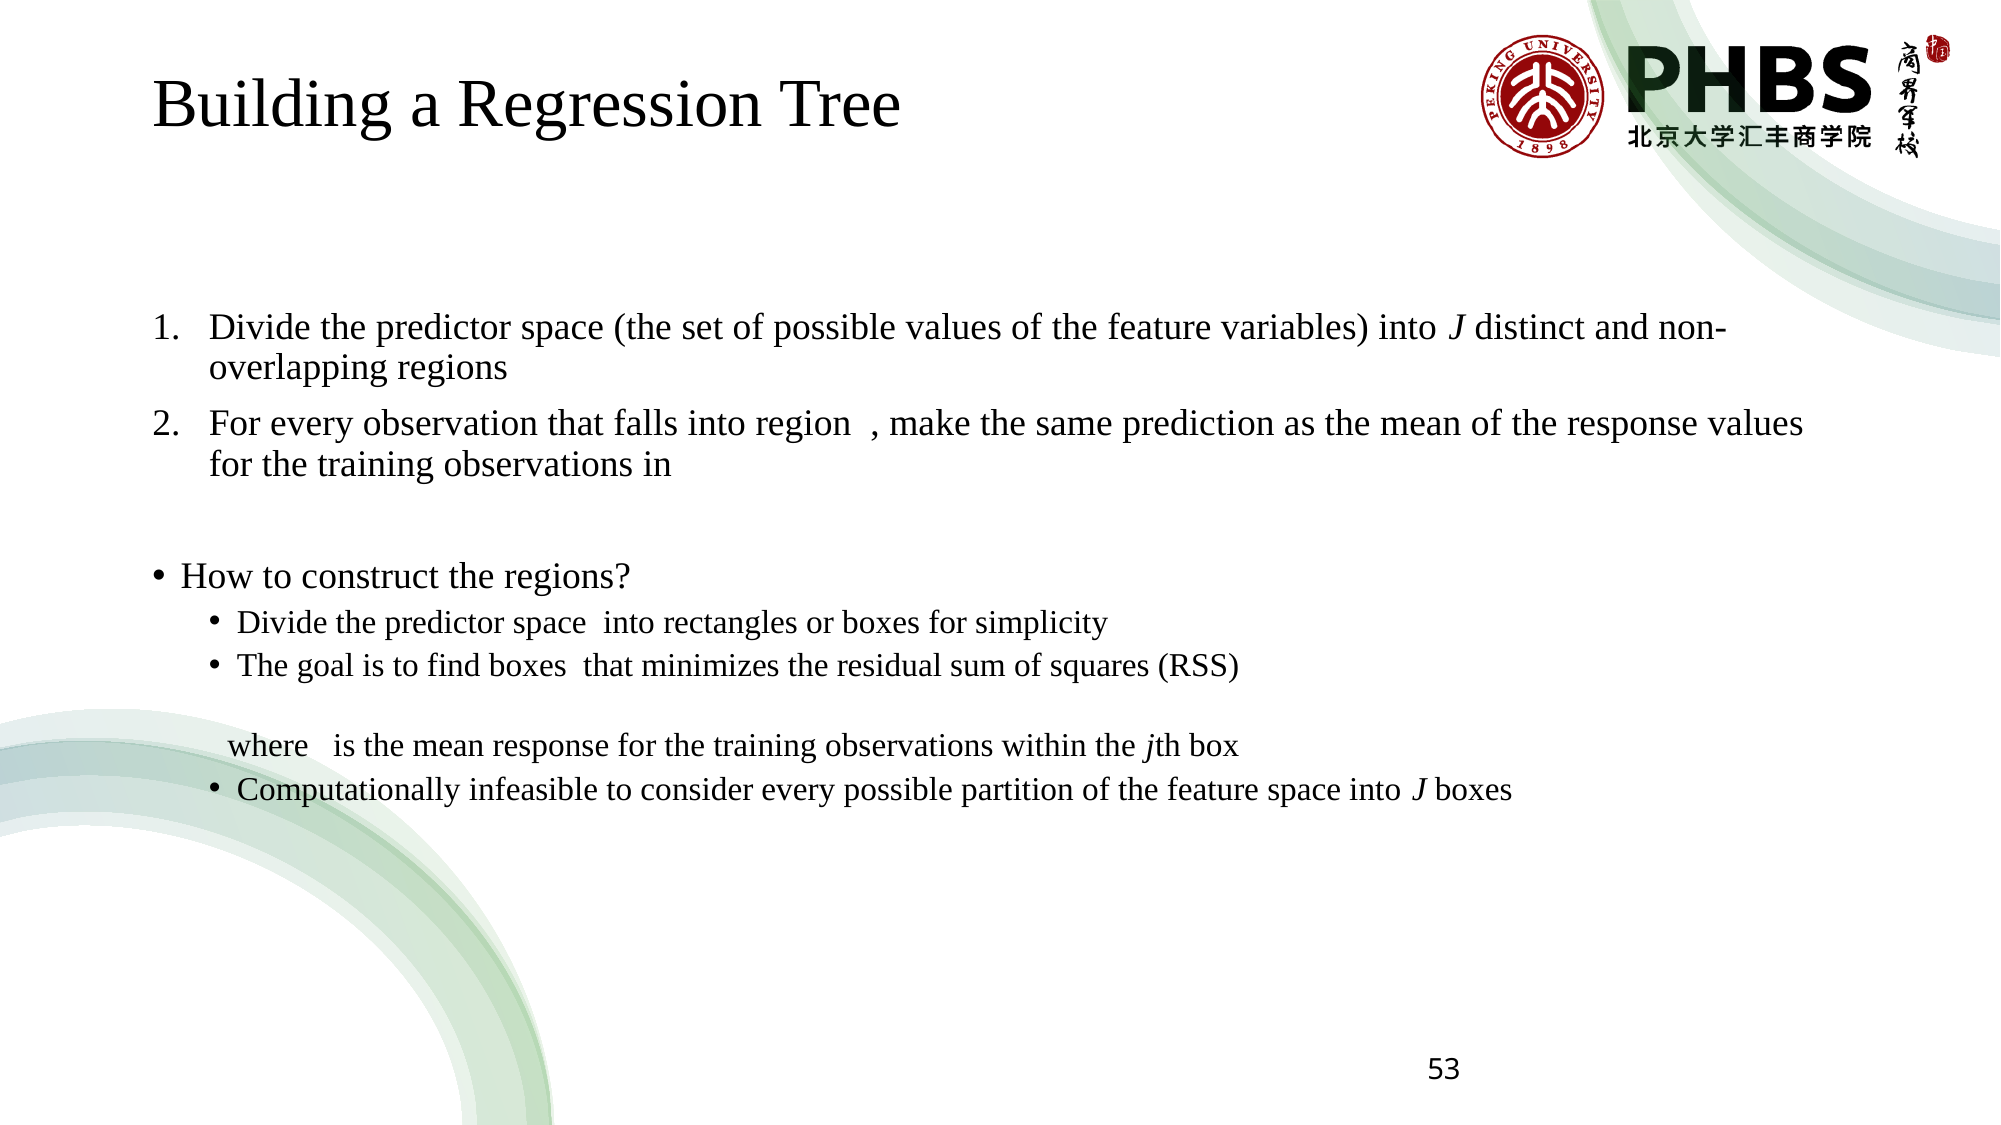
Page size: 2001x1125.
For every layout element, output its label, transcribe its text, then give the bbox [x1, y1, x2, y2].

title Building a Regression Tree [137, 59, 1863, 278]
slide_number 53 [1412, 1042, 1750, 1103]
picture [1625, 0, 2000, 185]
picture [1458, 0, 1609, 59]
